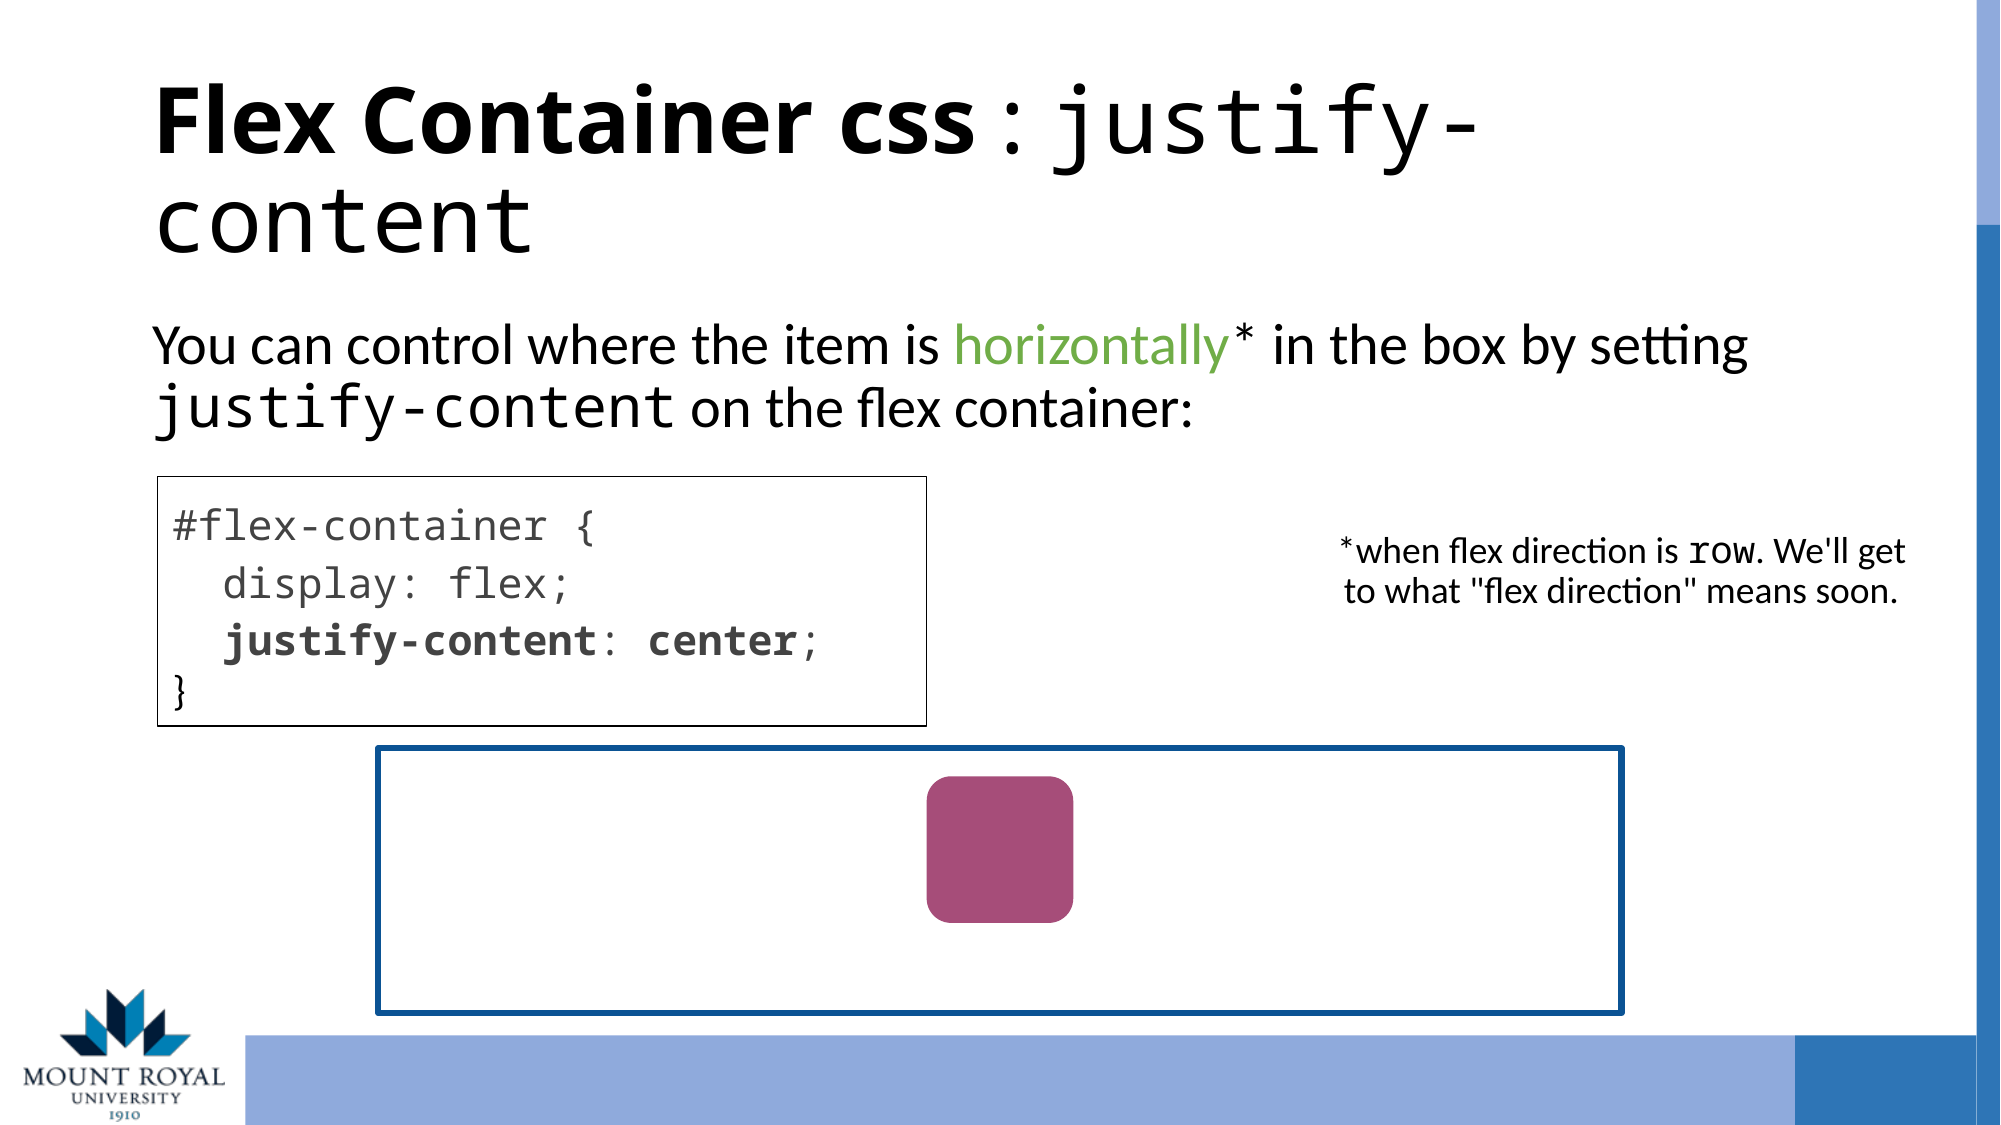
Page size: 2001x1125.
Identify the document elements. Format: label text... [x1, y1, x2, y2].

list *when flex direction is row. We'll get to what "flex direction" means soon. [1315, 515, 1928, 642]
list You can control where the item is horizontally* in the box by setting justify-content on the flex container: [137, 299, 1863, 1014]
text_box #flex-container { display: flex; justify-content: center; } [157, 476, 927, 727]
text_box [926, 776, 1074, 923]
title Flex Container css : justify-content [137, 59, 1863, 278]
picture [23, 989, 225, 1122]
text_box [378, 748, 1622, 1014]
